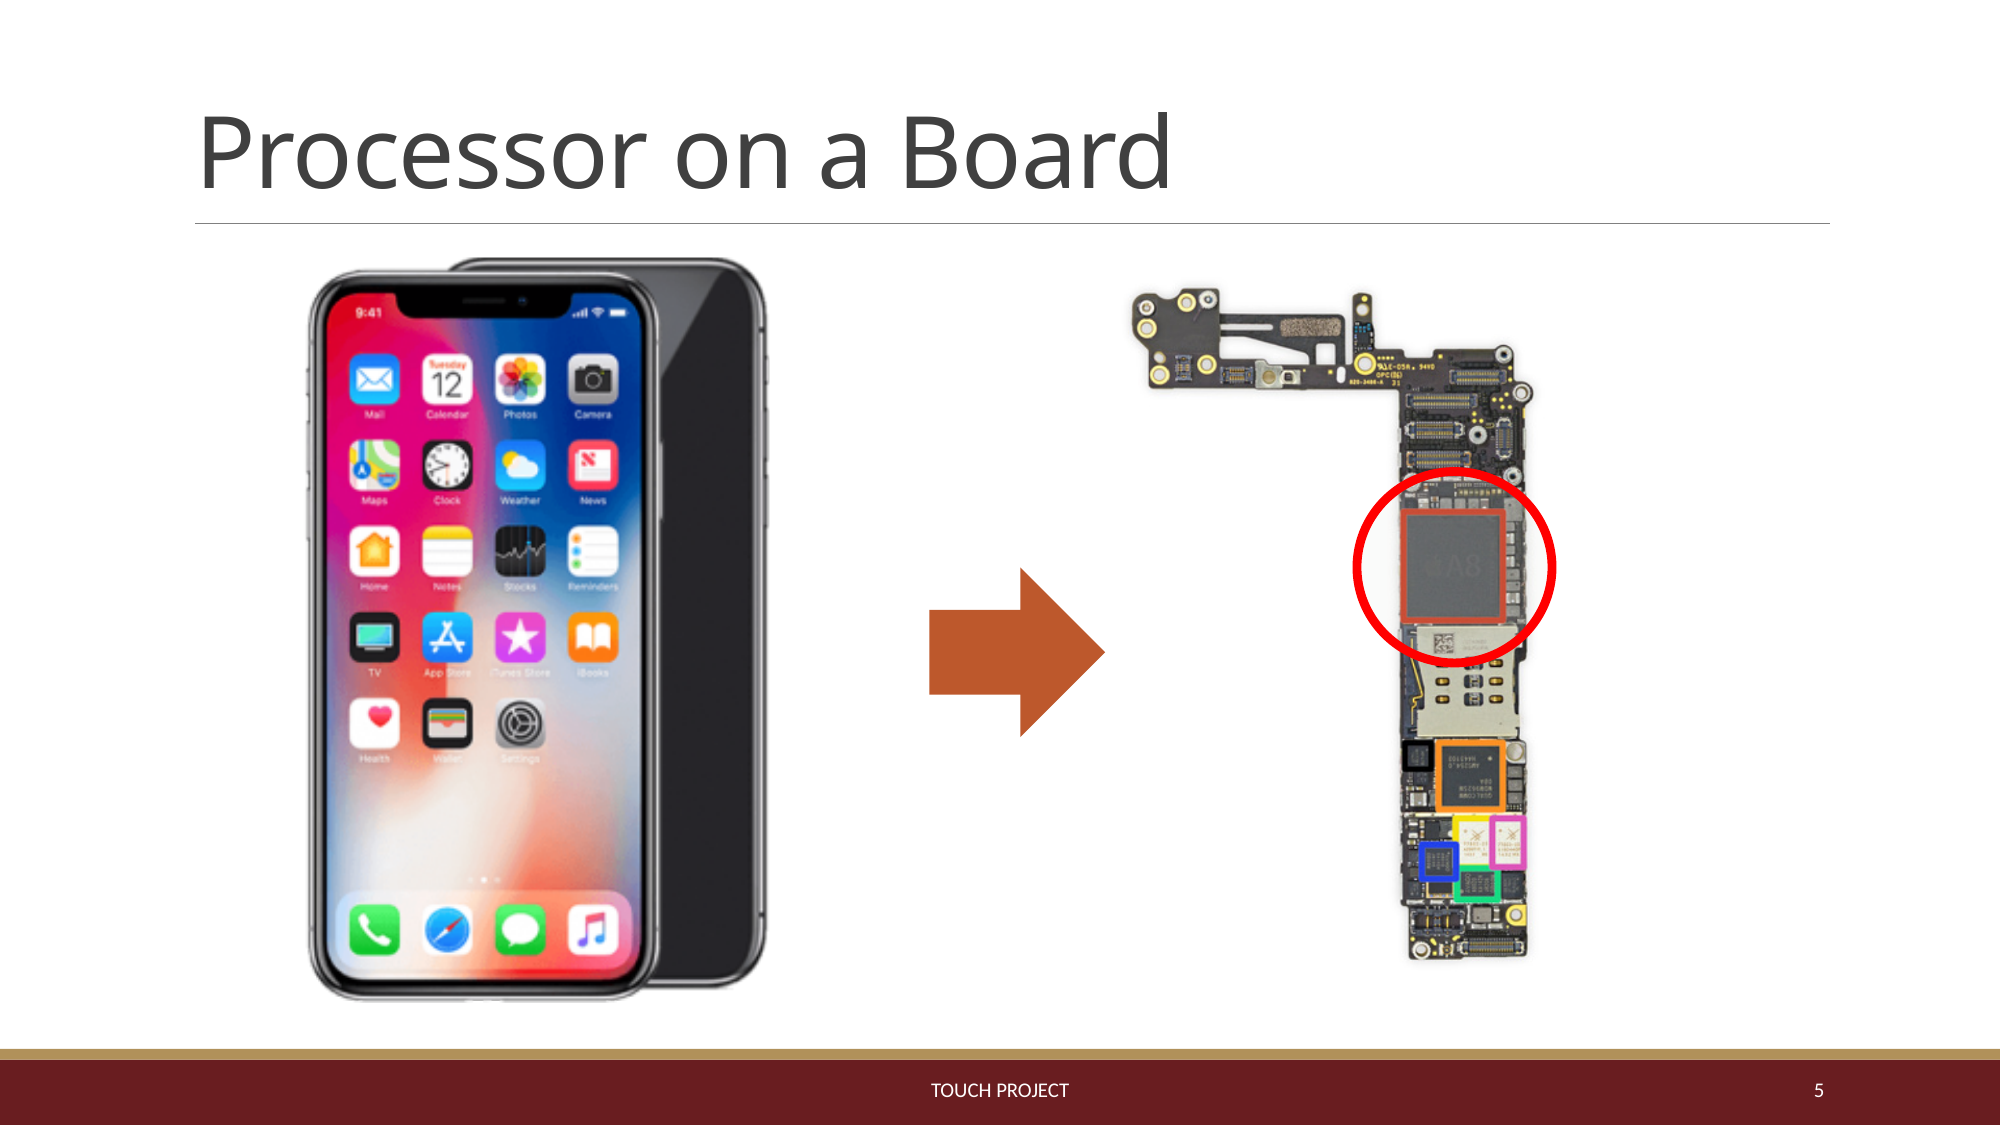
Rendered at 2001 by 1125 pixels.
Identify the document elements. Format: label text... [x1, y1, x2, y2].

title Processor on a Board [180, 47, 1830, 217]
slide_number 5 [1624, 1059, 1840, 1120]
text_box [940, 608, 996, 697]
picture [999, 243, 1773, 1013]
picture [95, 204, 931, 1052]
footer ToUCH Project [604, 1059, 1396, 1120]
